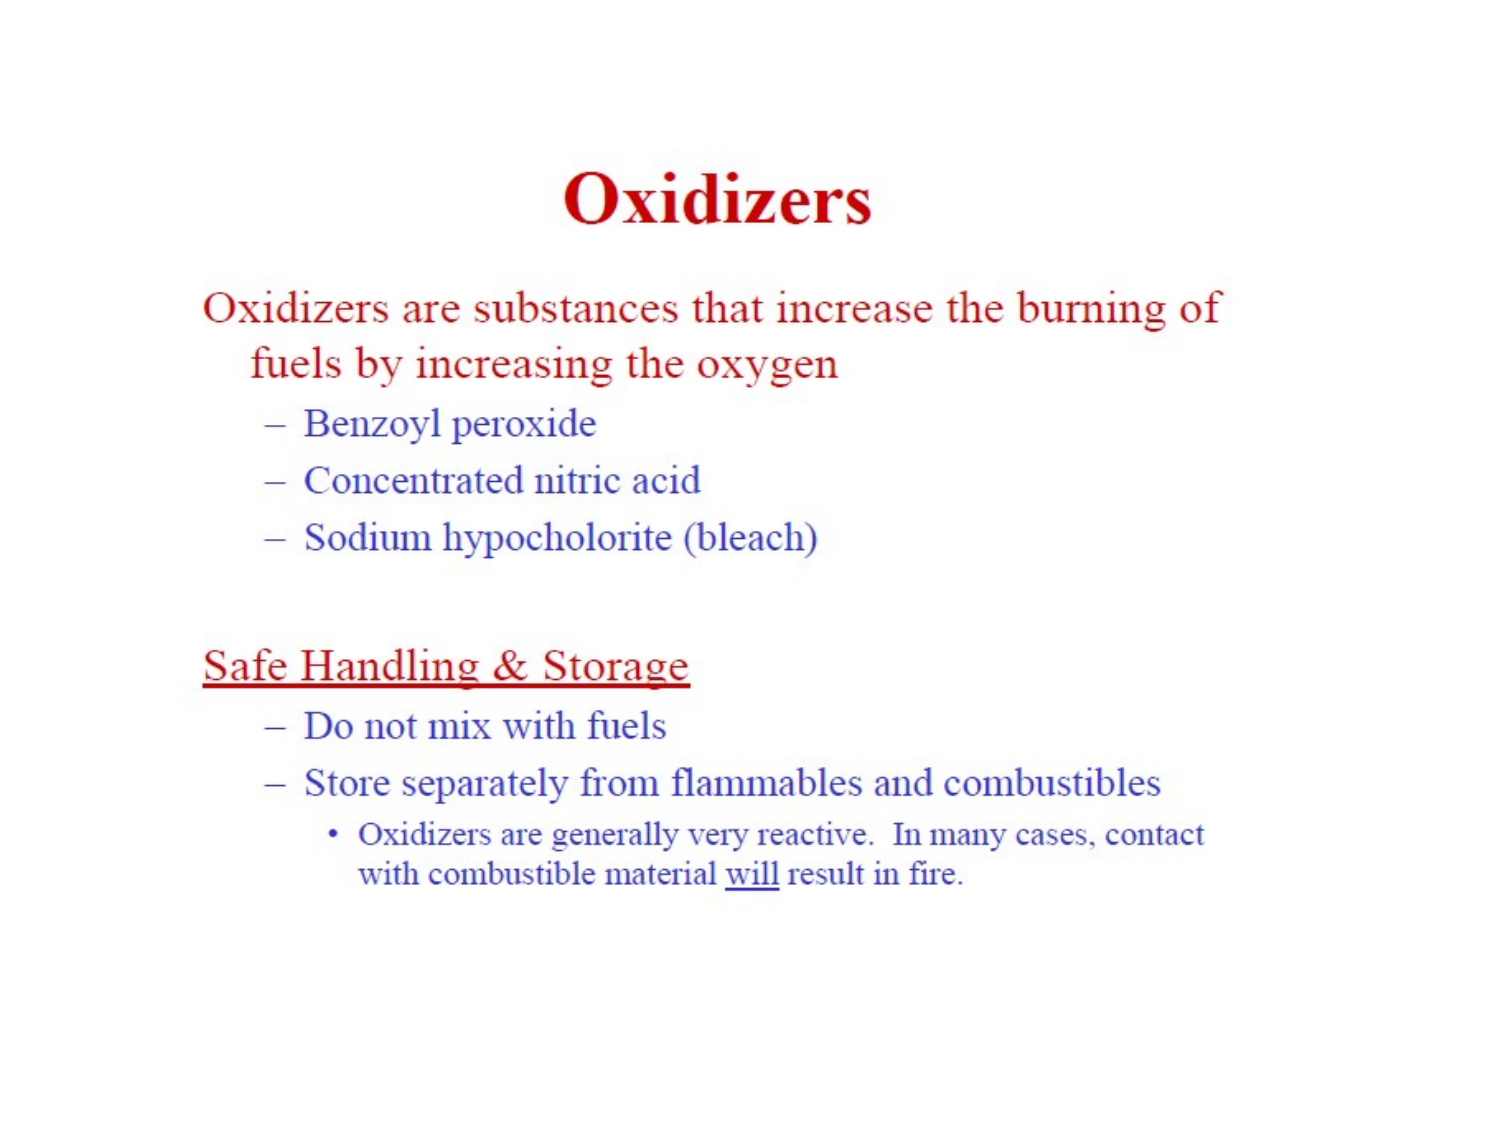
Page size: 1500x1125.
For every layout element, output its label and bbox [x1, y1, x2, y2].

text_box [99, 74, 1337, 964]
